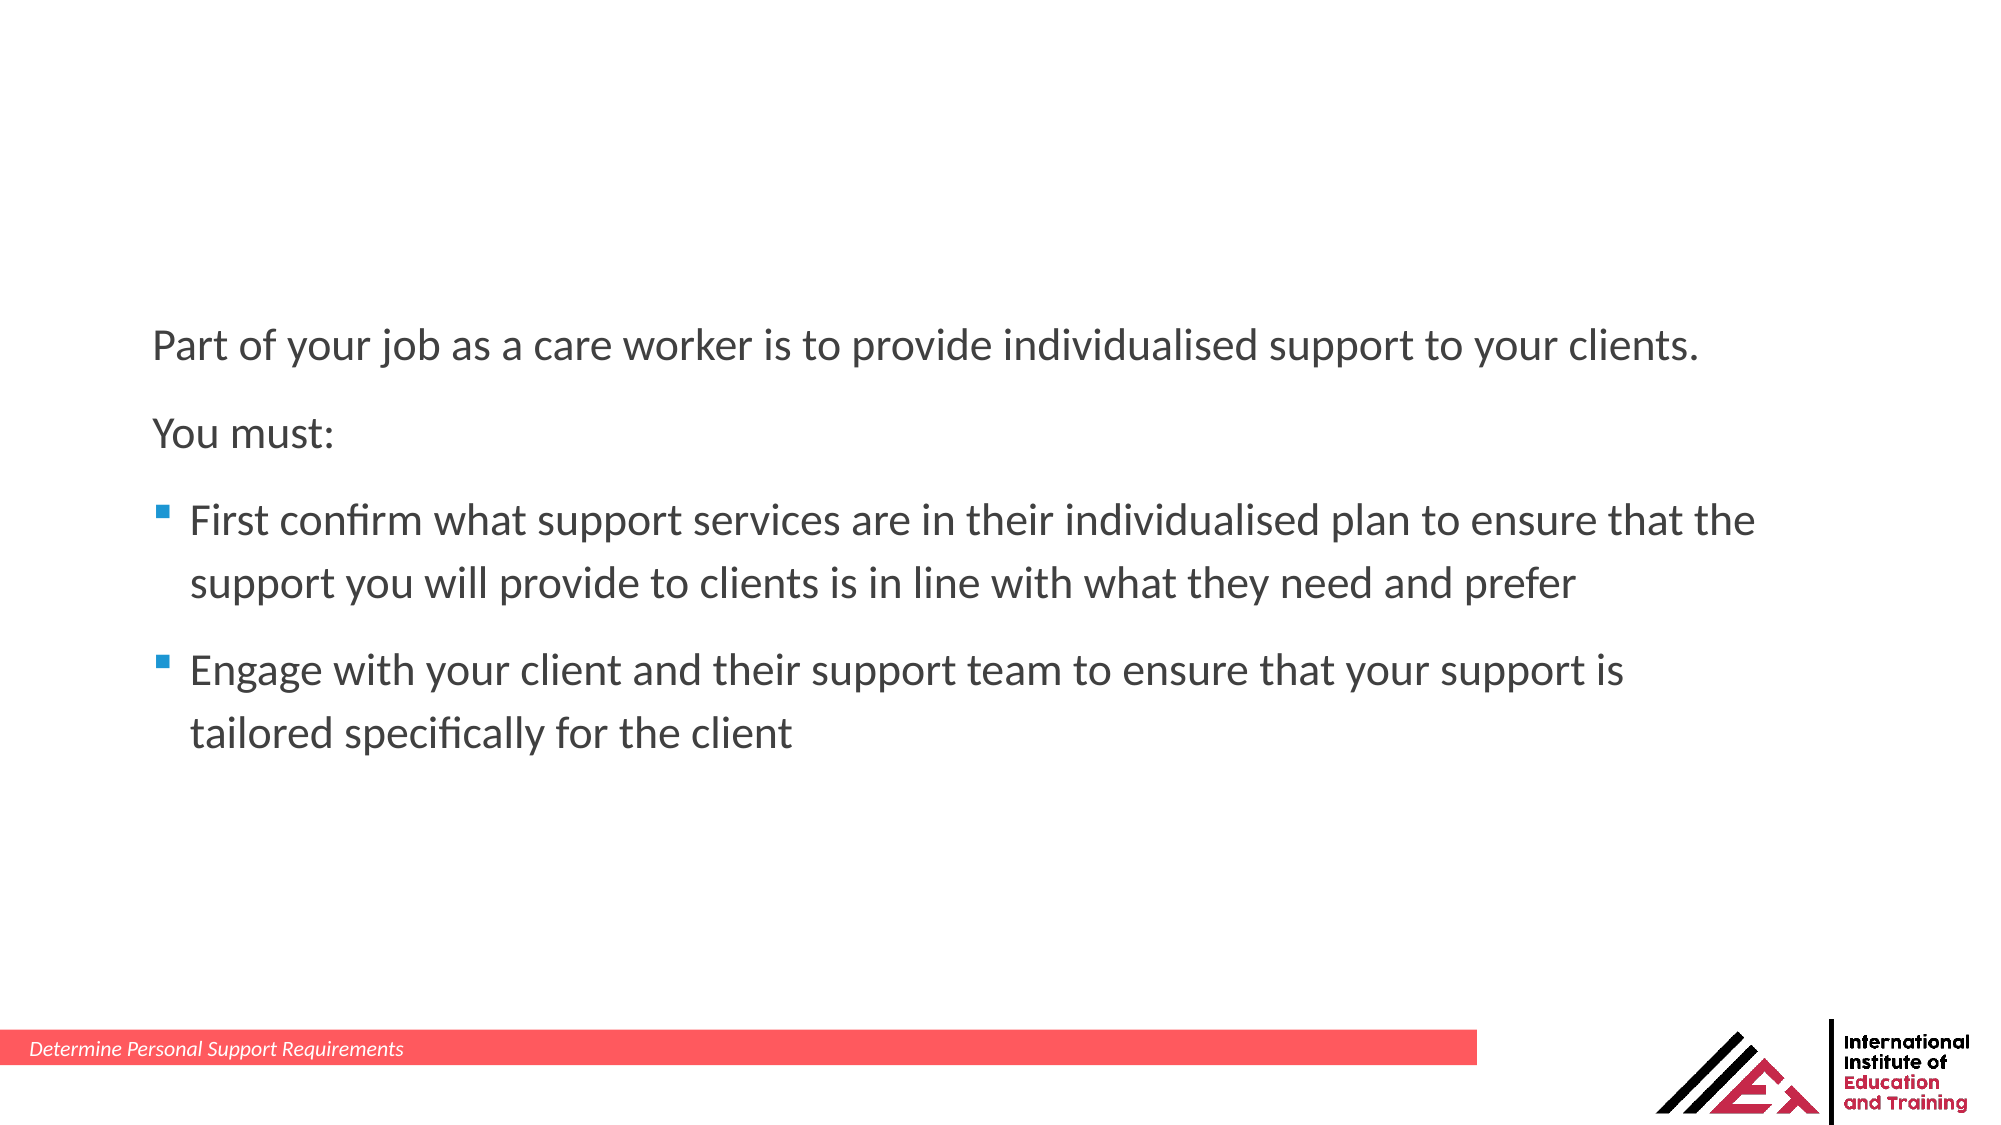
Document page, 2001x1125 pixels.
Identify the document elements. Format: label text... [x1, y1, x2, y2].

picture [1655, 1019, 1969, 1125]
text_box Determine Personal Support Requirements [0, 1029, 1478, 1066]
list Part of your job as a care worker is to provide individualised support to your clients. You must: First confirm what support services are in their individualised plan to ensure that the support you will provide to clients is in line with what they need and prefer Engage with your client and their support team to ensure that your support is tailored specifically for the client [137, 299, 1793, 1014]
